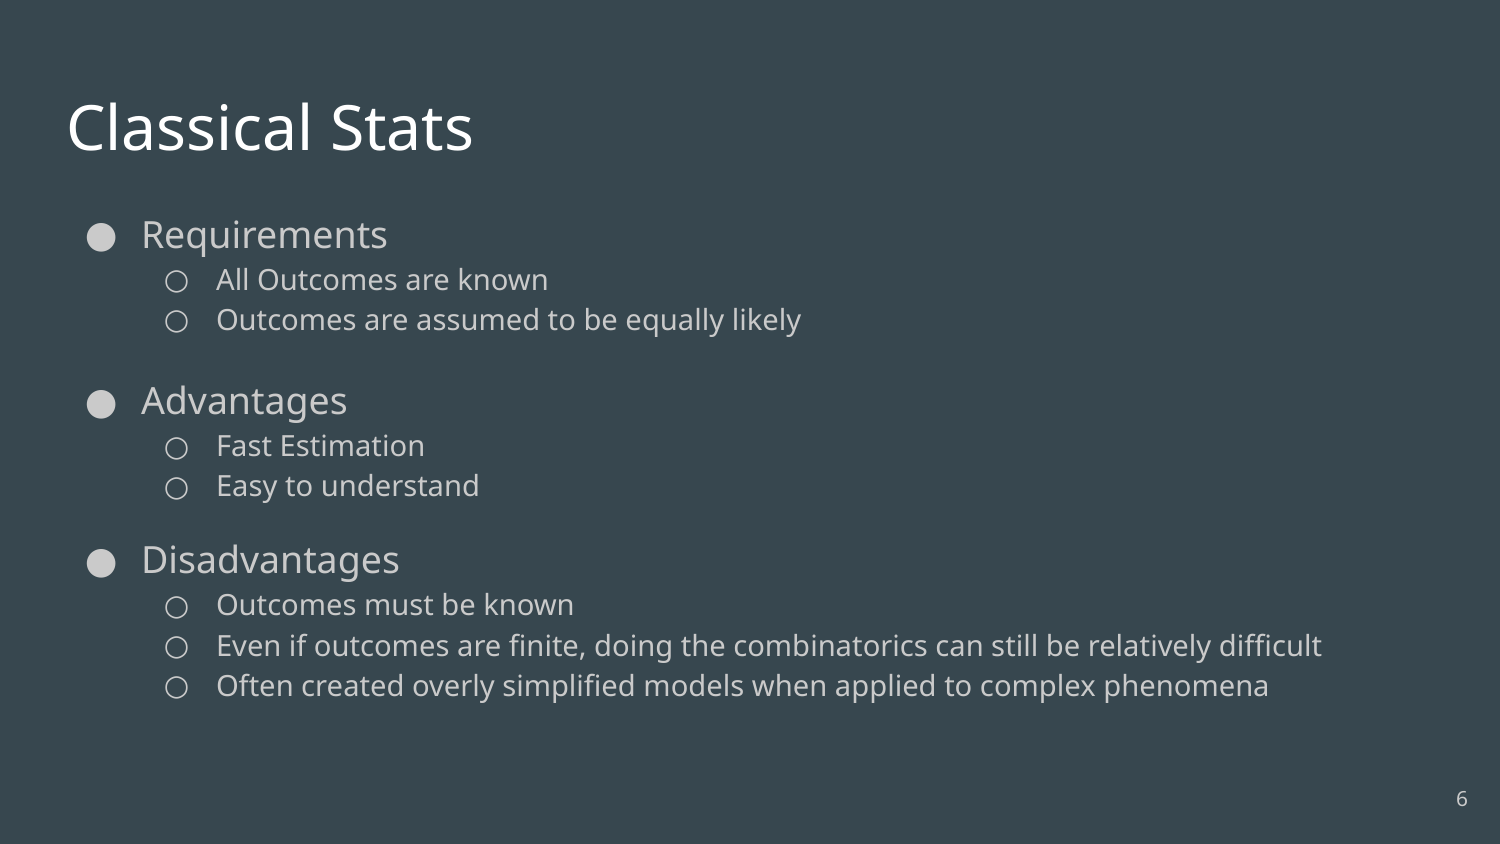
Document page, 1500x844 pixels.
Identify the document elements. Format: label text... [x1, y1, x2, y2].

slide_number ‹#› [1392, 767, 1483, 833]
list Disadvantages Outcomes must be known Even if outcomes are finite, doing the combinatorics can still be relatively difficult Often created overly simplified models when applied to complex phenomena [51, 515, 1449, 712]
list Advantages Fast Estimation Easy to understand [51, 355, 1449, 515]
list Requirements All Outcomes are known Outcomes are assumed to be equally likely [51, 189, 1449, 355]
title Classical Stats [51, 72, 1449, 167]
